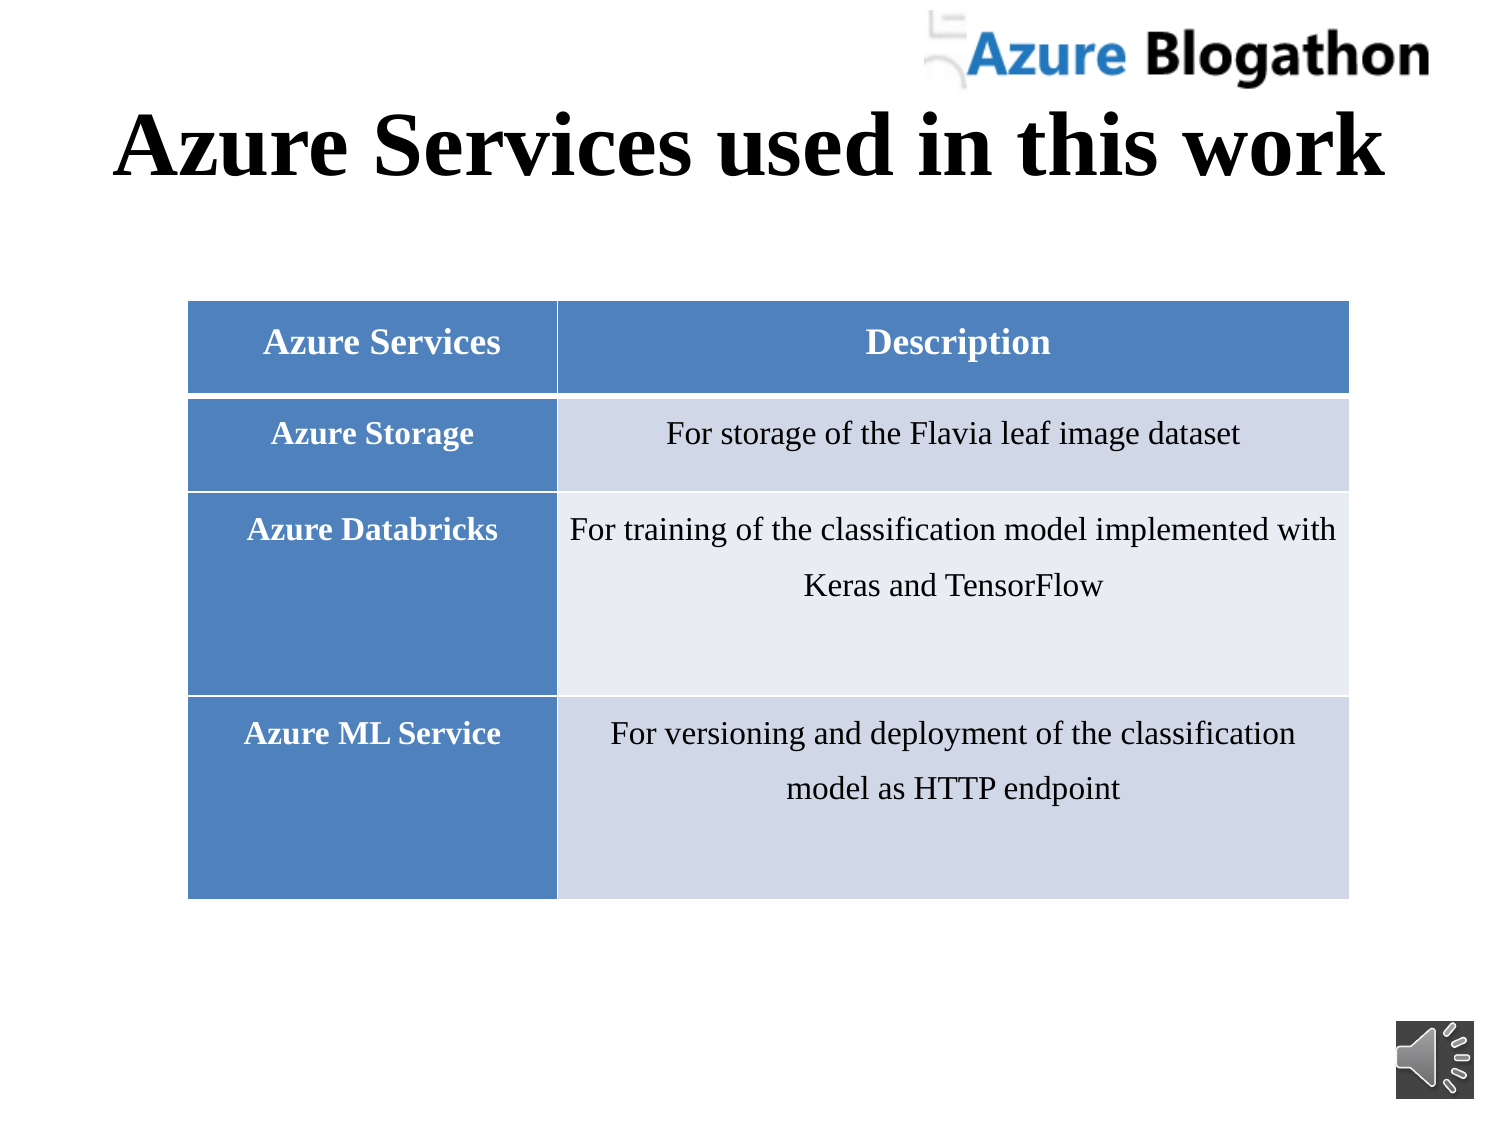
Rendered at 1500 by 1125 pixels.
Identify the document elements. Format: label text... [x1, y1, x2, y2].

table_cell Azure ML Service [188, 697, 557, 899]
table_header Azure Services [188, 301, 557, 393]
table_cell Azure Storage [188, 399, 557, 491]
table_cell For storage of the Flavia leaf image dataset [558, 399, 1349, 491]
title Azure Services used in this work [75, 45, 1425, 233]
table_cell Azure Databricks [188, 493, 557, 695]
table_cell For training of the classification model implemented with Keras and TensorFlow [558, 493, 1349, 695]
picture [924, 9, 1479, 100]
table_header Description [558, 301, 1349, 393]
table_cell For versioning and deployment of the classification model as HTTP endpoint [558, 697, 1349, 899]
list [75, 262, 1425, 1005]
picture [1394, 1019, 1476, 1101]
